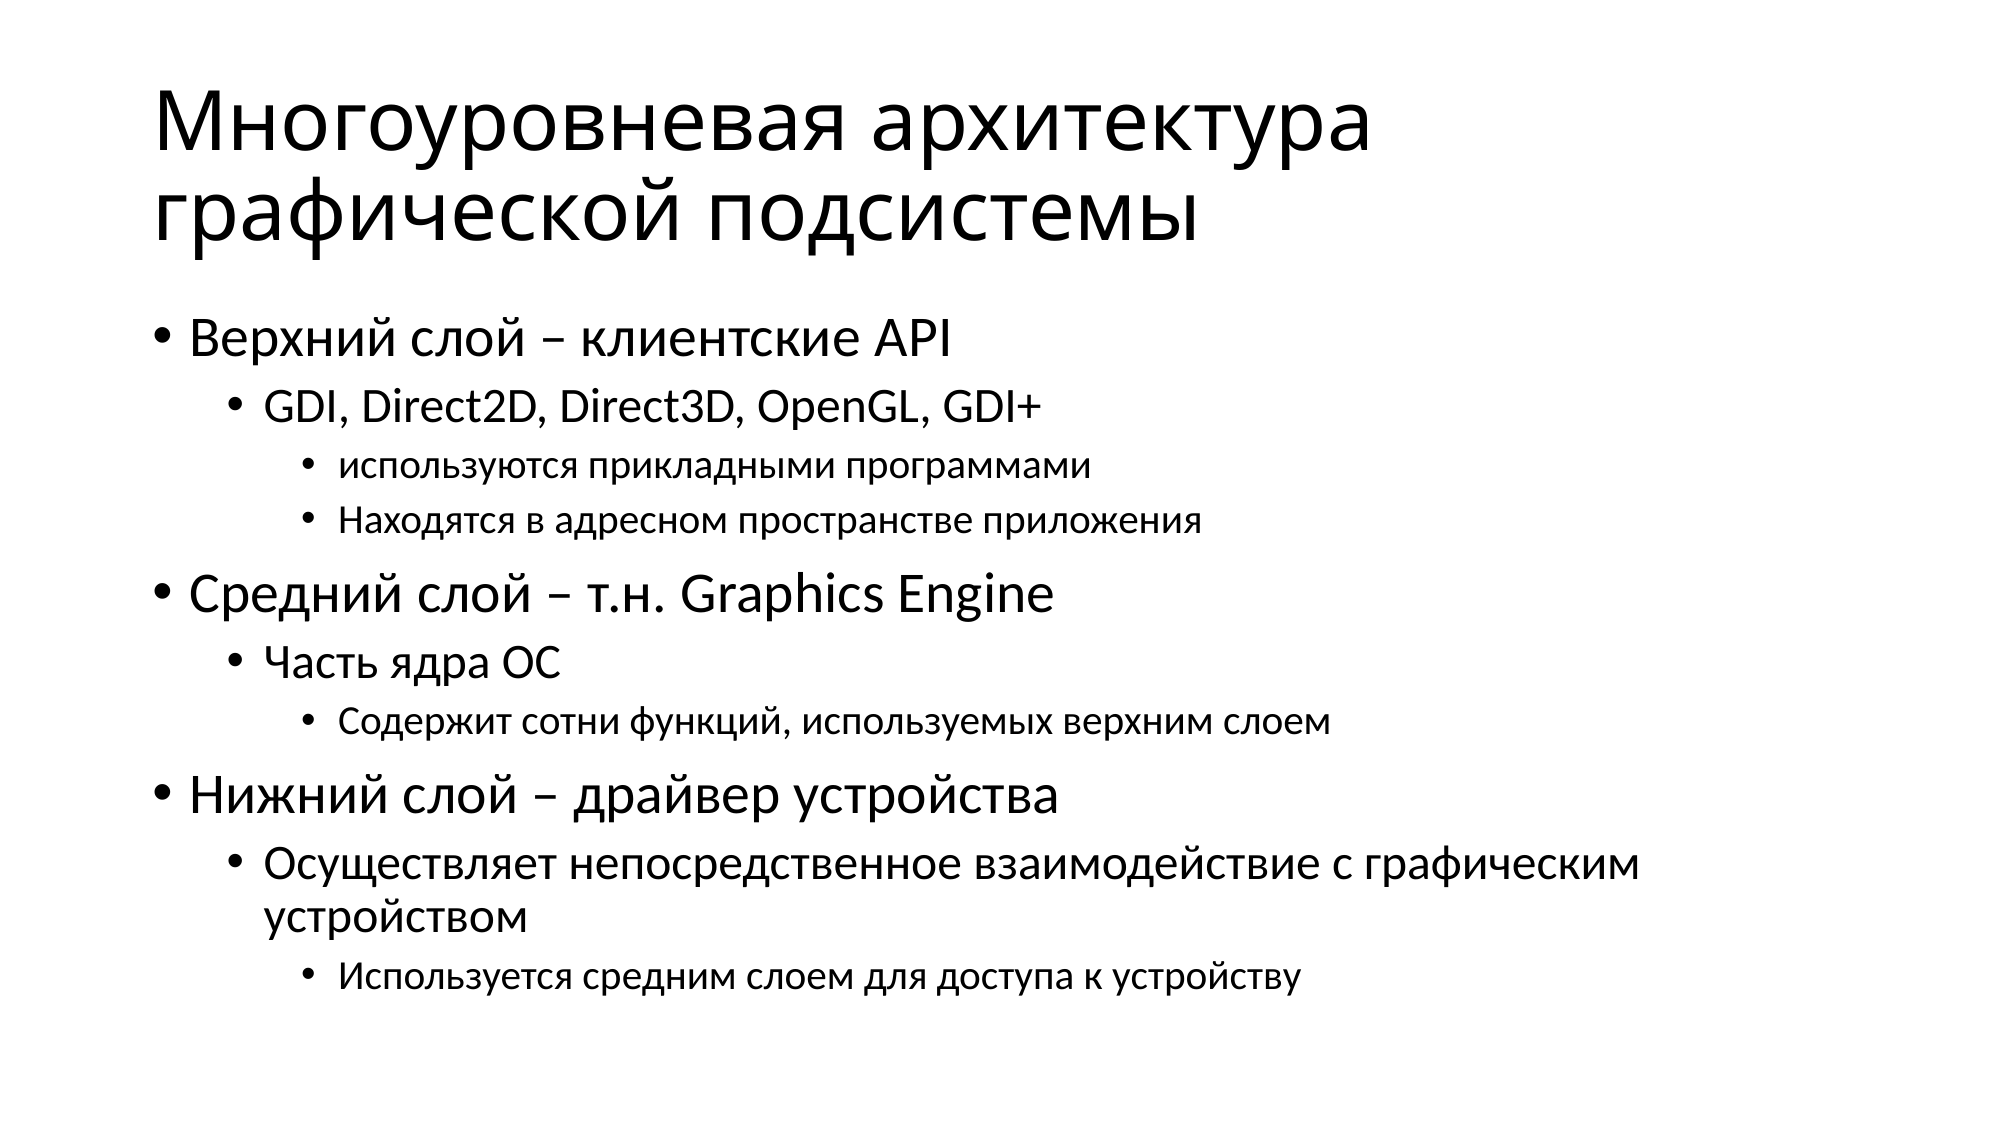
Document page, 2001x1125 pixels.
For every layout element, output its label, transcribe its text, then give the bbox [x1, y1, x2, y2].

title Многоуровневая архитектура графической подсистемы [137, 59, 1863, 278]
list Верхний слой – клиентские API GDI, Direct2D, Direct3D, OpenGL, GDI+ используются прикладными программами Находятся в адресном пространстве приложения Средний слой – т.н. Graphics Engine Часть ядра ОС Содержит сотни функций, используемых верхним слоем Нижний слой – драйвер устройства Осуществляет непосредственное взаимодействие с графическим устройством Используется средним слоем для доступа к устройству [137, 299, 1863, 1014]
